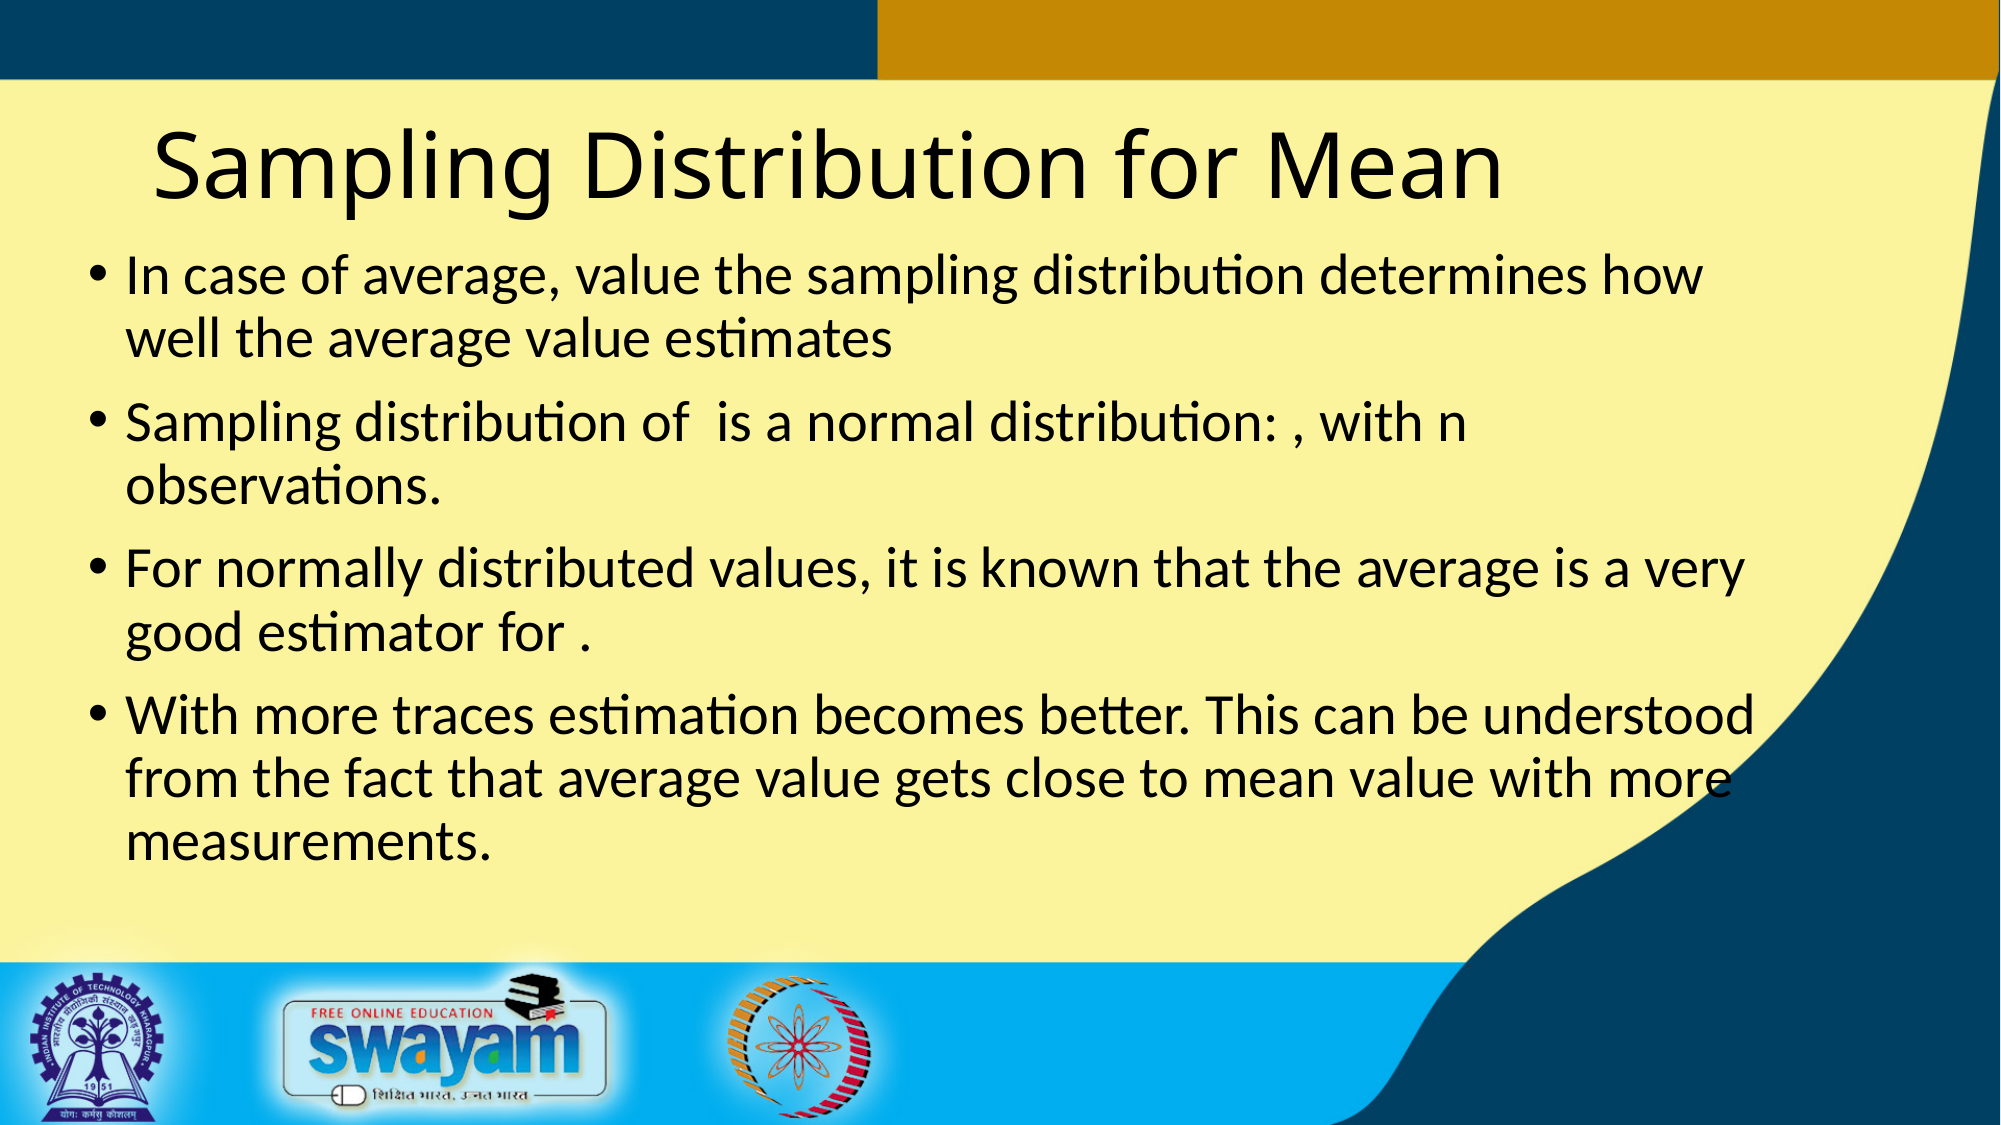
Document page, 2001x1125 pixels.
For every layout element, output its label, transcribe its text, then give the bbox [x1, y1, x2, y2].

title Sampling Distribution for Mean [137, 59, 1863, 278]
picture [0, 0, 2001, 1125]
picture [1425, 1016, 1433, 1023]
